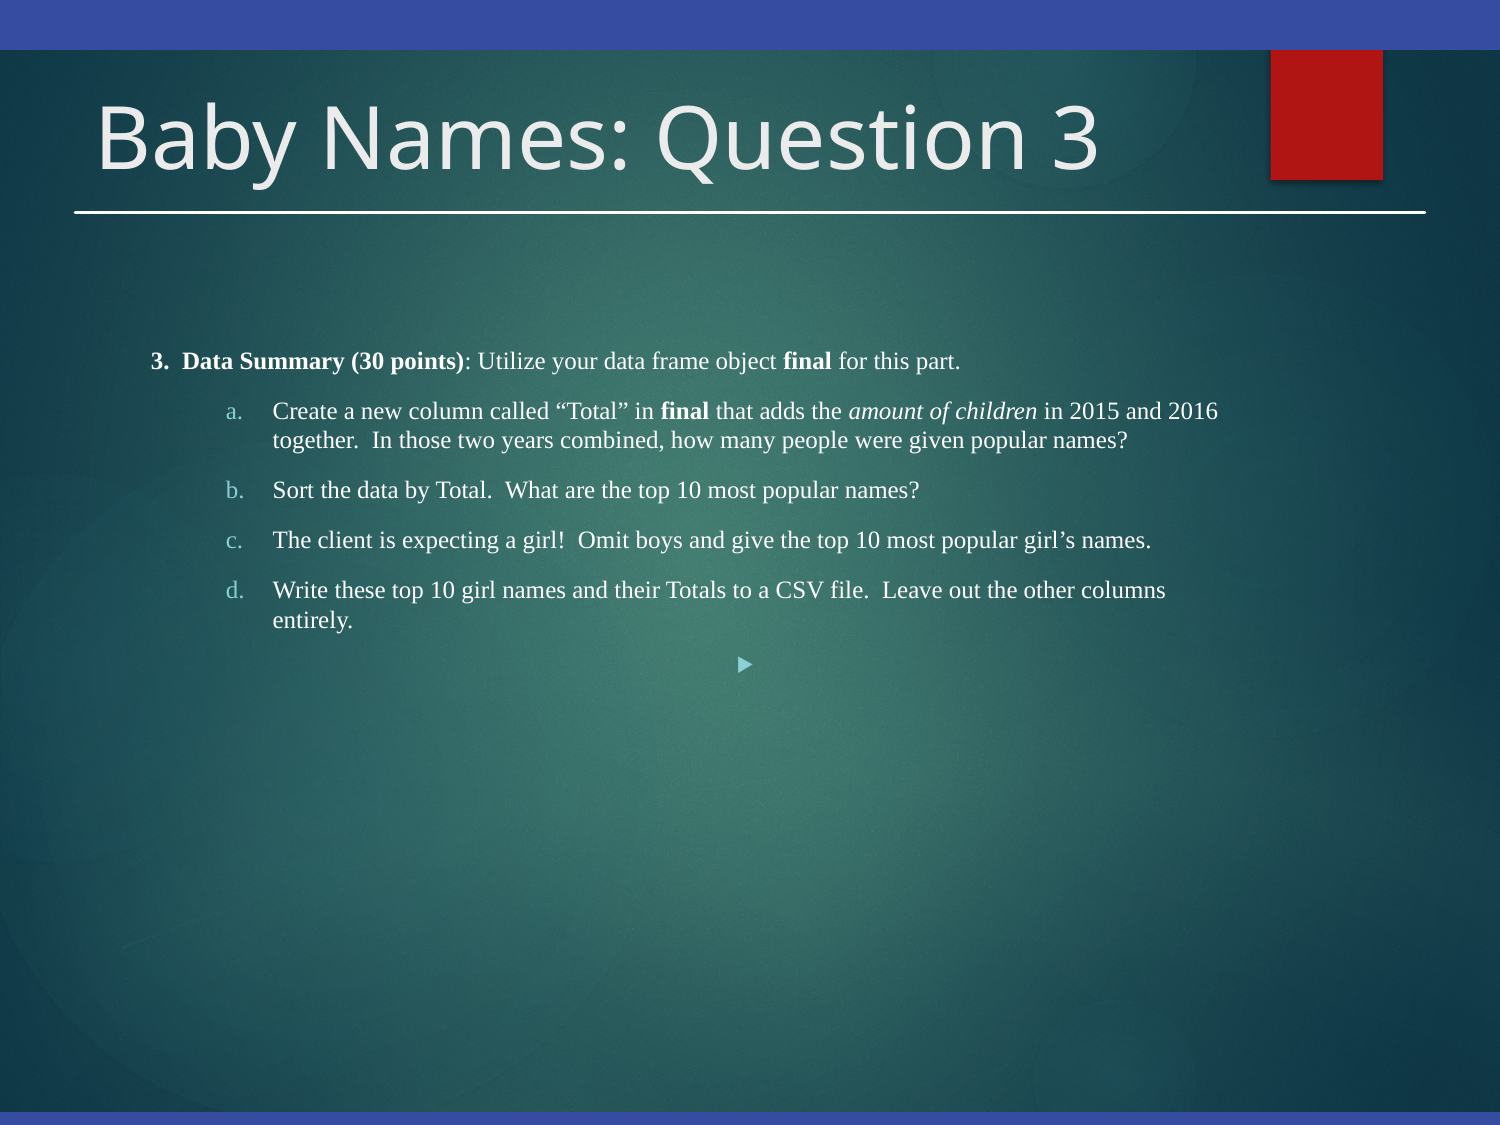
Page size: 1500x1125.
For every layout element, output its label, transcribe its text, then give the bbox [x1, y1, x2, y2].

title Baby Names: Question 3 [79, 74, 1237, 304]
list 3. Data Summary (30 points): Utilize your data frame object final for this part. Create a new column called “Total” in final that adds the amount of children in 2015 and 2016 together. In those two years combined, how many people were given popular names? Sort the data by Total. What are the top 10 most popular names? The client is expecting a girl! Omit boys and give the top 10 most popular girl’s names. Write these top 10 girl names and their Totals to a CSV file. Leave out the other columns entirely. [135, 336, 1237, 1025]
